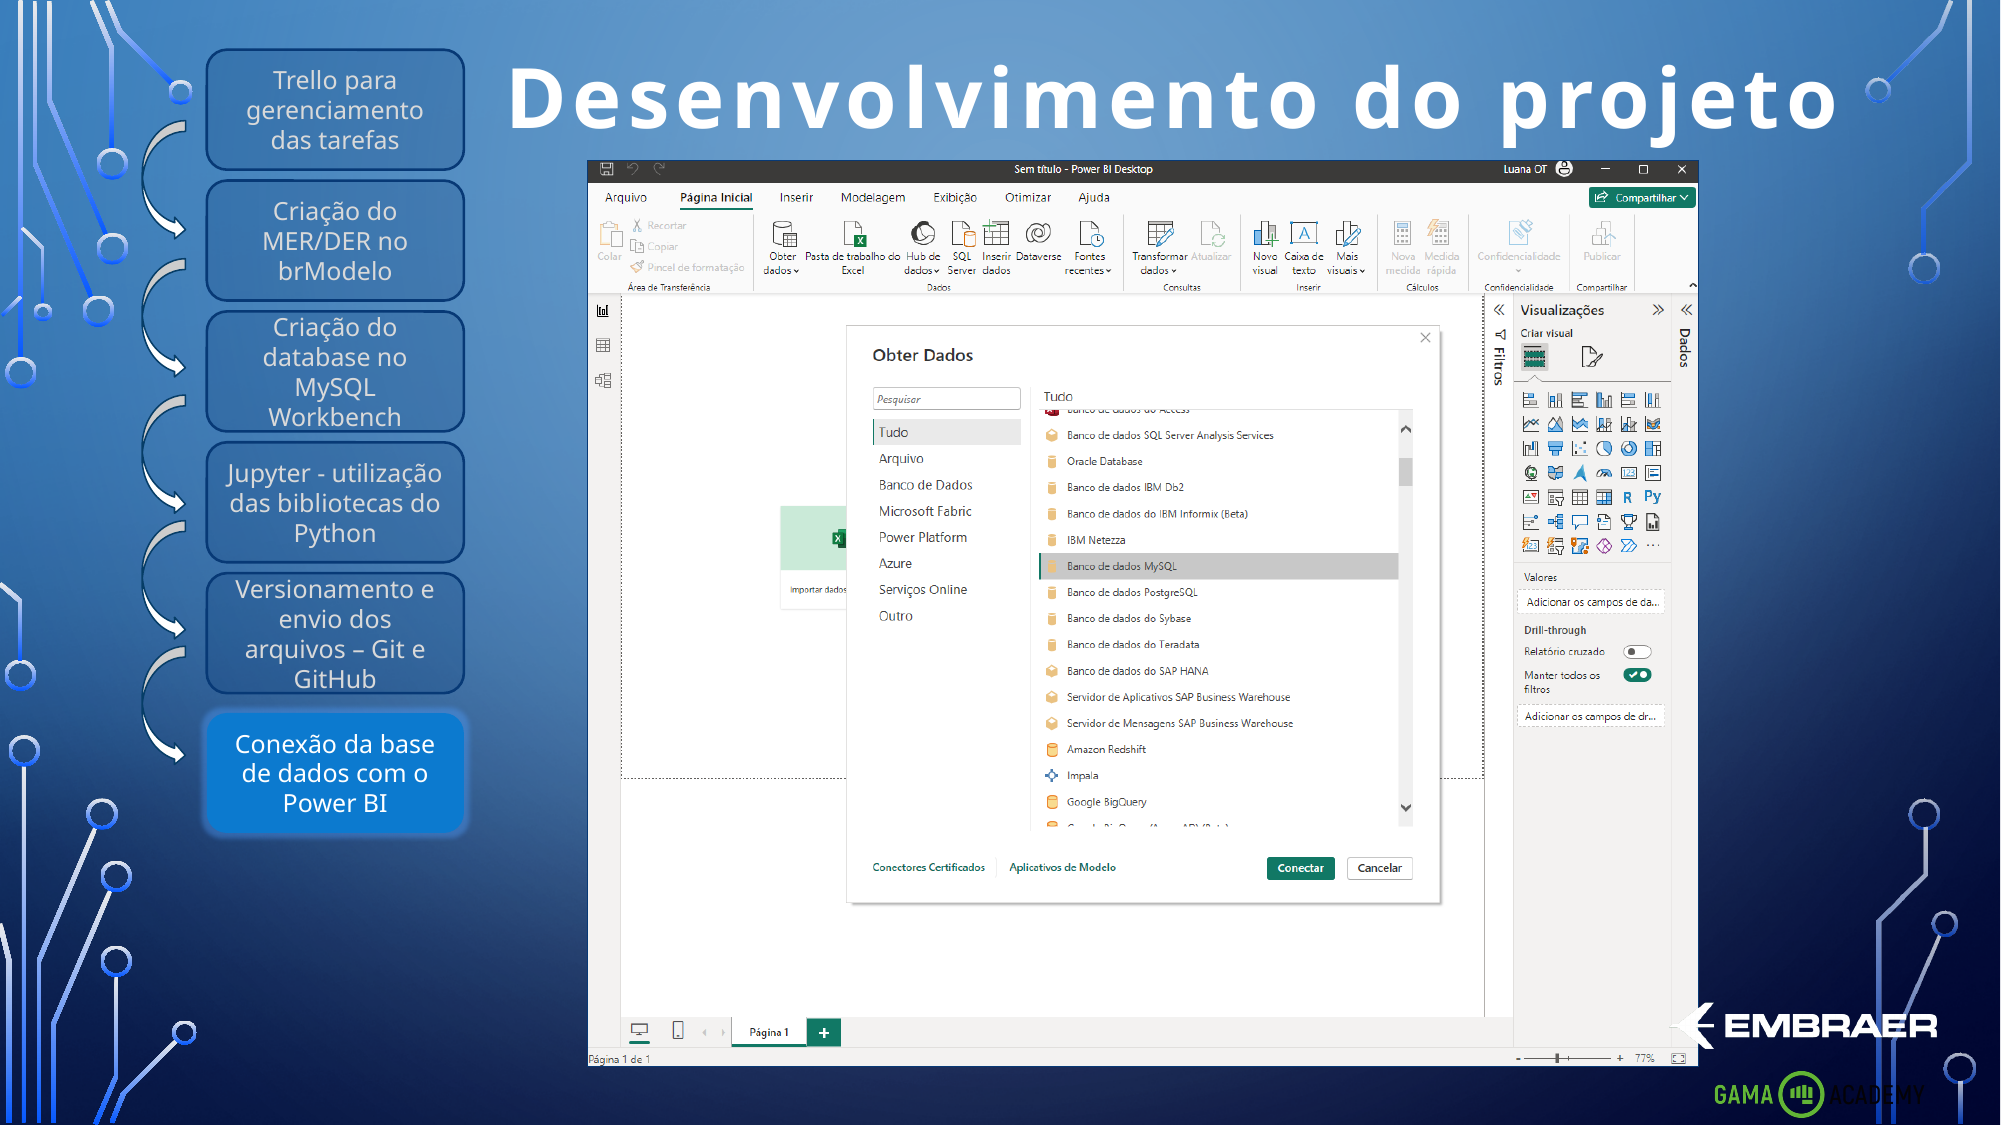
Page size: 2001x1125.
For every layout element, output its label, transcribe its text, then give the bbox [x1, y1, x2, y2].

text_box Criação do MER/DER no brModelo [205, 179, 466, 302]
text_box Jupyter - utilização das bibliotecas do Python [205, 440, 466, 564]
list Desenvolvimento do projeto [198, 17, 1855, 195]
text_box Trello para gerenciamento das tarefas [205, 48, 466, 171]
text_box [140, 257, 187, 379]
text_box [140, 119, 187, 241]
picture [586, 160, 1960, 1125]
text_box Versionamento e envio dos arquivos – Git e GitHub [205, 571, 466, 695]
text_box Criação do database no MySQL Workbench [205, 310, 466, 433]
text_box [140, 393, 187, 515]
text_box Conexão da base de dados com o Power BI [205, 711, 466, 835]
text_box [140, 519, 187, 641]
text_box [140, 644, 187, 766]
